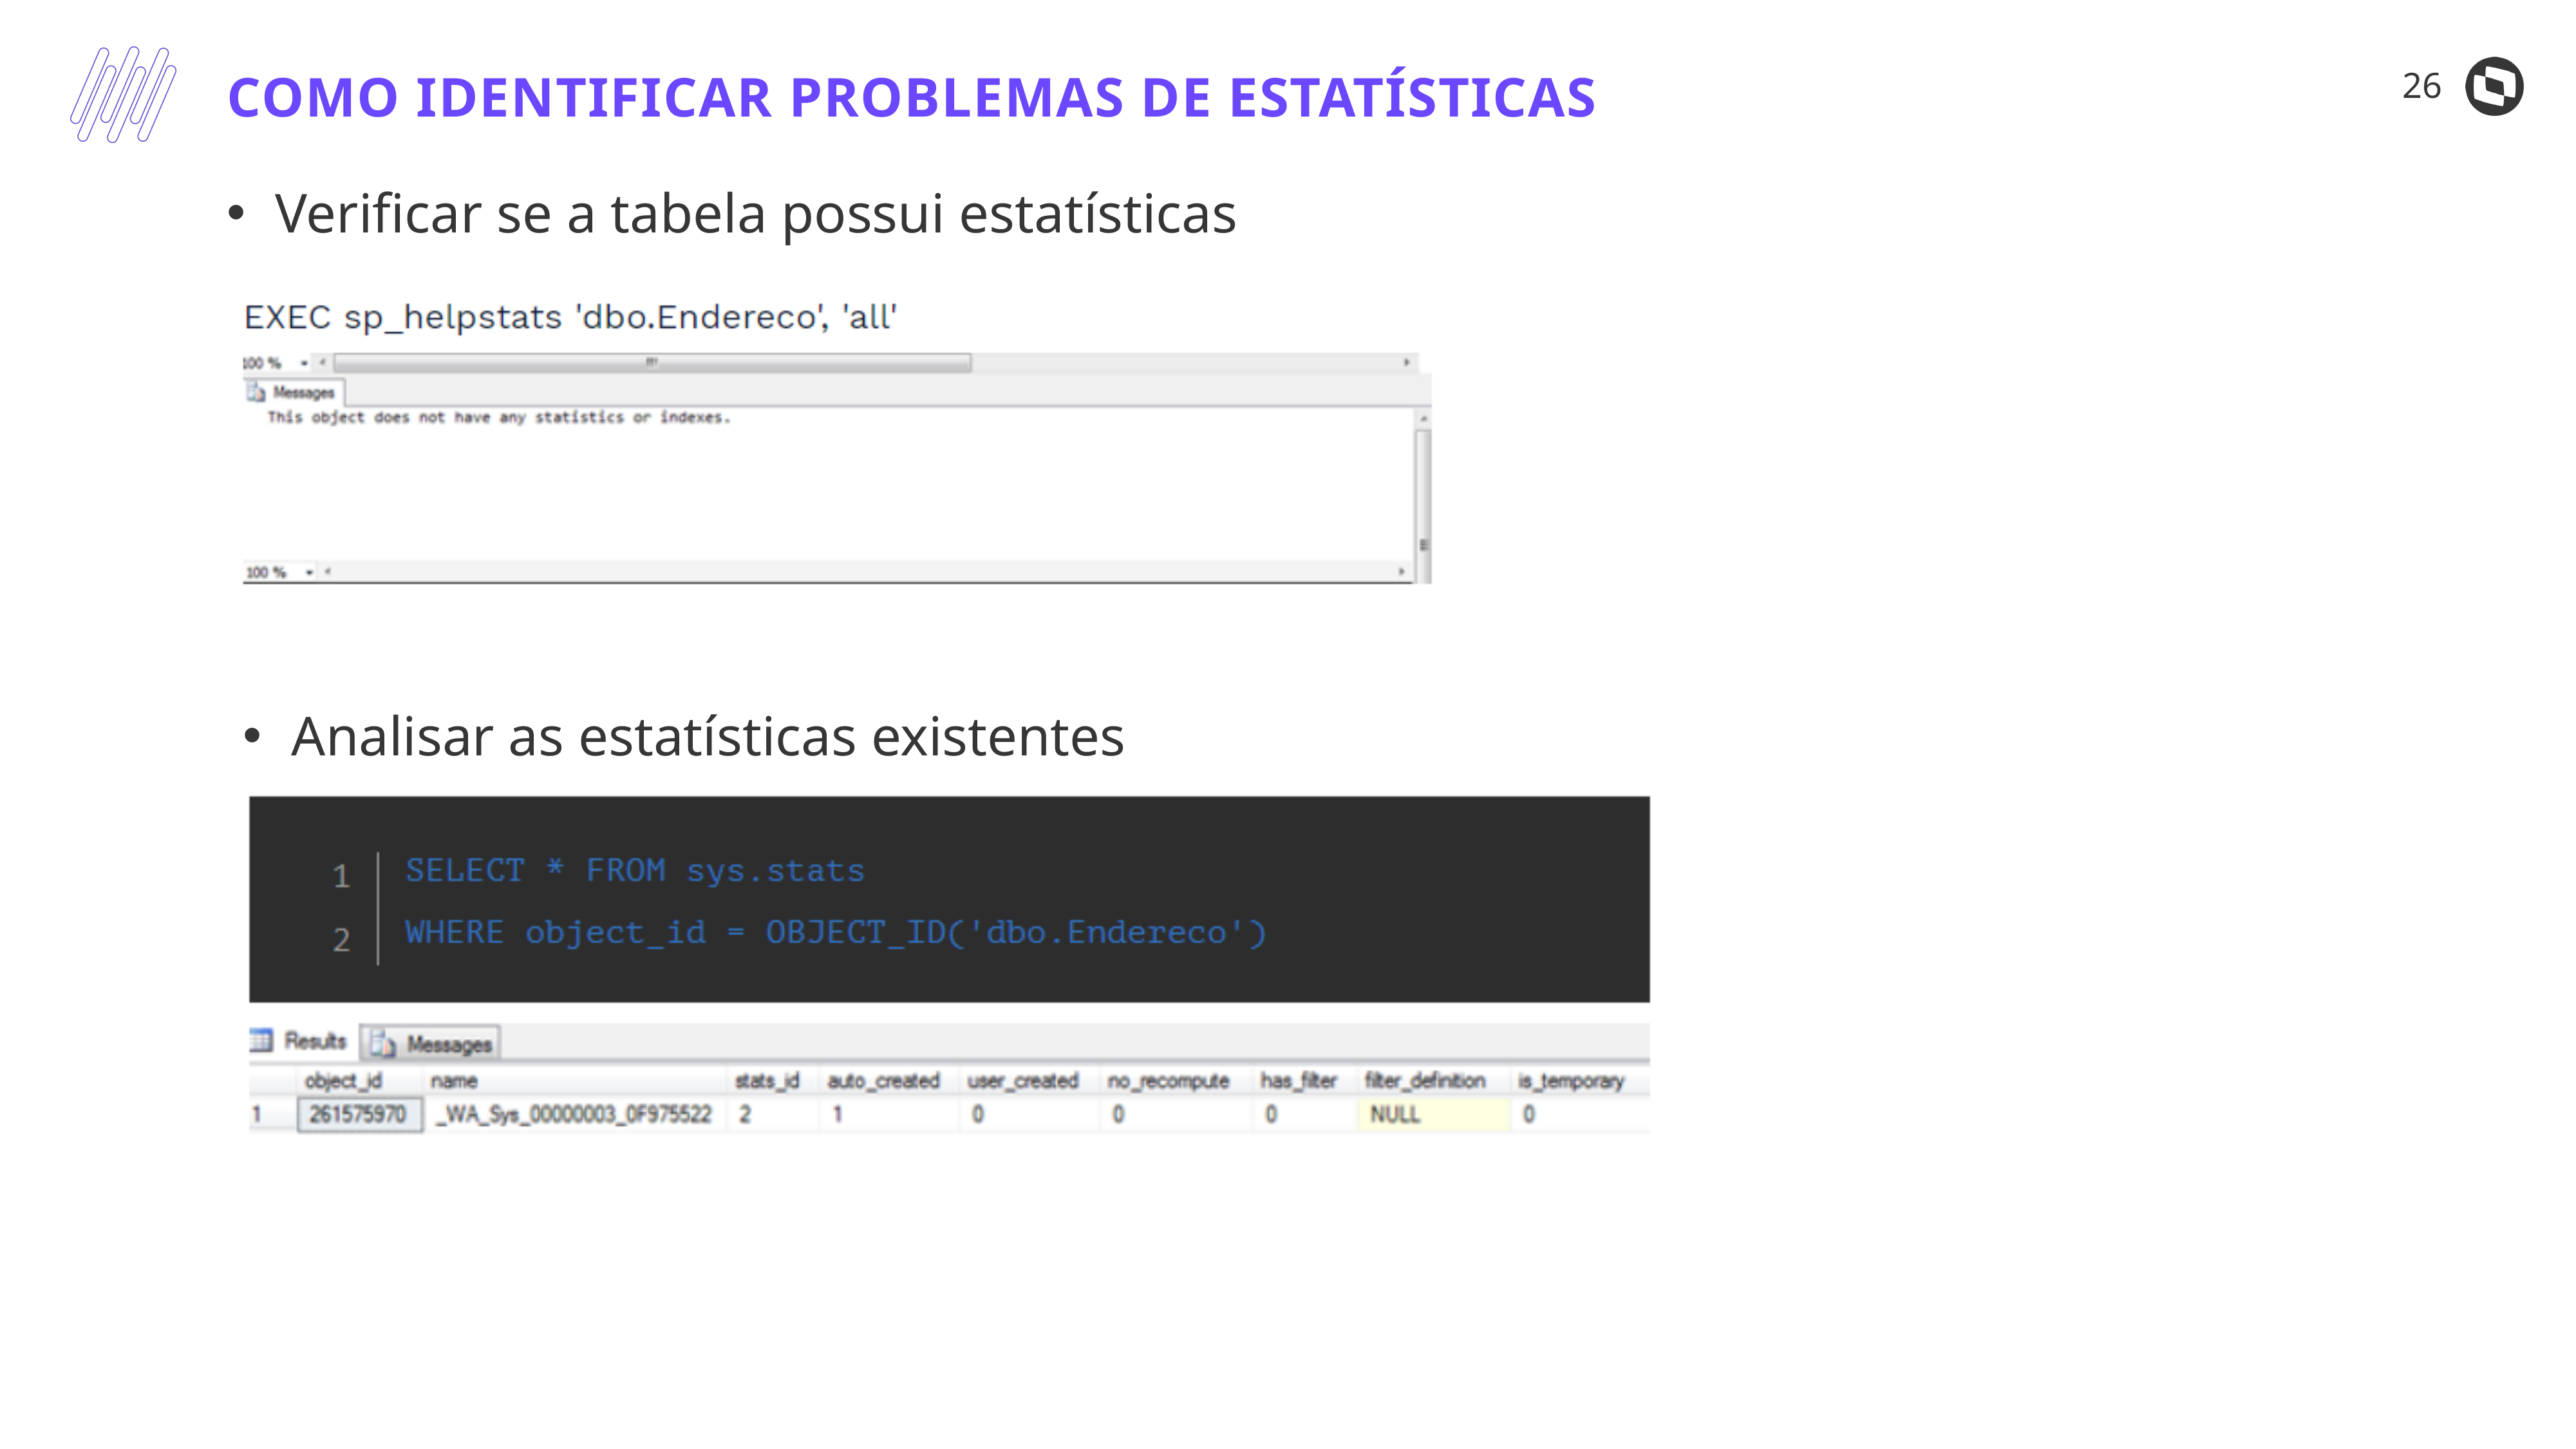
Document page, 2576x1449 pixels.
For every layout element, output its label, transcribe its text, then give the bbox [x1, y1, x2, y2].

slide_number 26 [2346, 48, 2452, 127]
picture [218, 271, 1448, 600]
picture [234, 779, 1663, 1148]
text_box Analisar as estatísticas existentes [234, 724, 2468, 772]
picture [2465, 57, 2524, 116]
list COMO IDENTIFICAR PROBLEMAS DE ESTATÍSTICAS [218, 58, 2322, 138]
picture [70, 46, 176, 143]
text_box Verificar se a tabela possui estatísticas [218, 201, 2452, 249]
